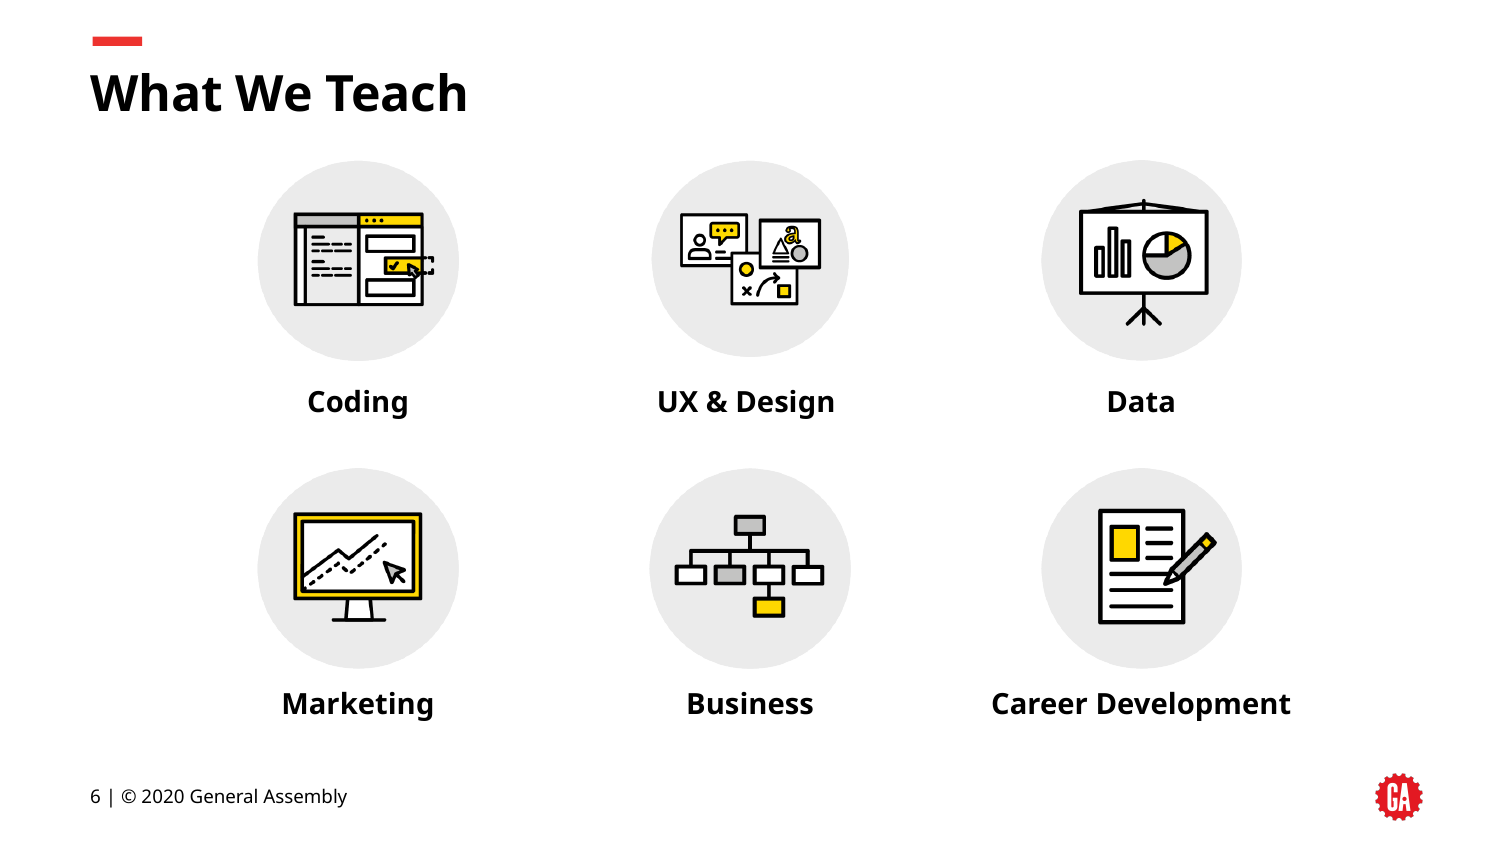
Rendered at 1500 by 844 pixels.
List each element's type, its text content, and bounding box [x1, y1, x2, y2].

text_box Career Development [962, 669, 1321, 735]
picture [1040, 159, 1242, 362]
text_box ‹#› | © 2020 General Assembly [75, 764, 465, 830]
title What We Teach [75, 46, 1473, 140]
picture [651, 159, 849, 358]
text_box Marketing [178, 669, 538, 735]
text_box Coding [178, 367, 538, 433]
text_box Data [962, 367, 1321, 433]
picture [1373, 771, 1425, 823]
picture [649, 467, 851, 670]
text_box UX & Design [570, 367, 930, 433]
picture [257, 159, 459, 362]
text_box Business [570, 669, 930, 735]
picture [1040, 467, 1242, 670]
picture [257, 467, 459, 670]
